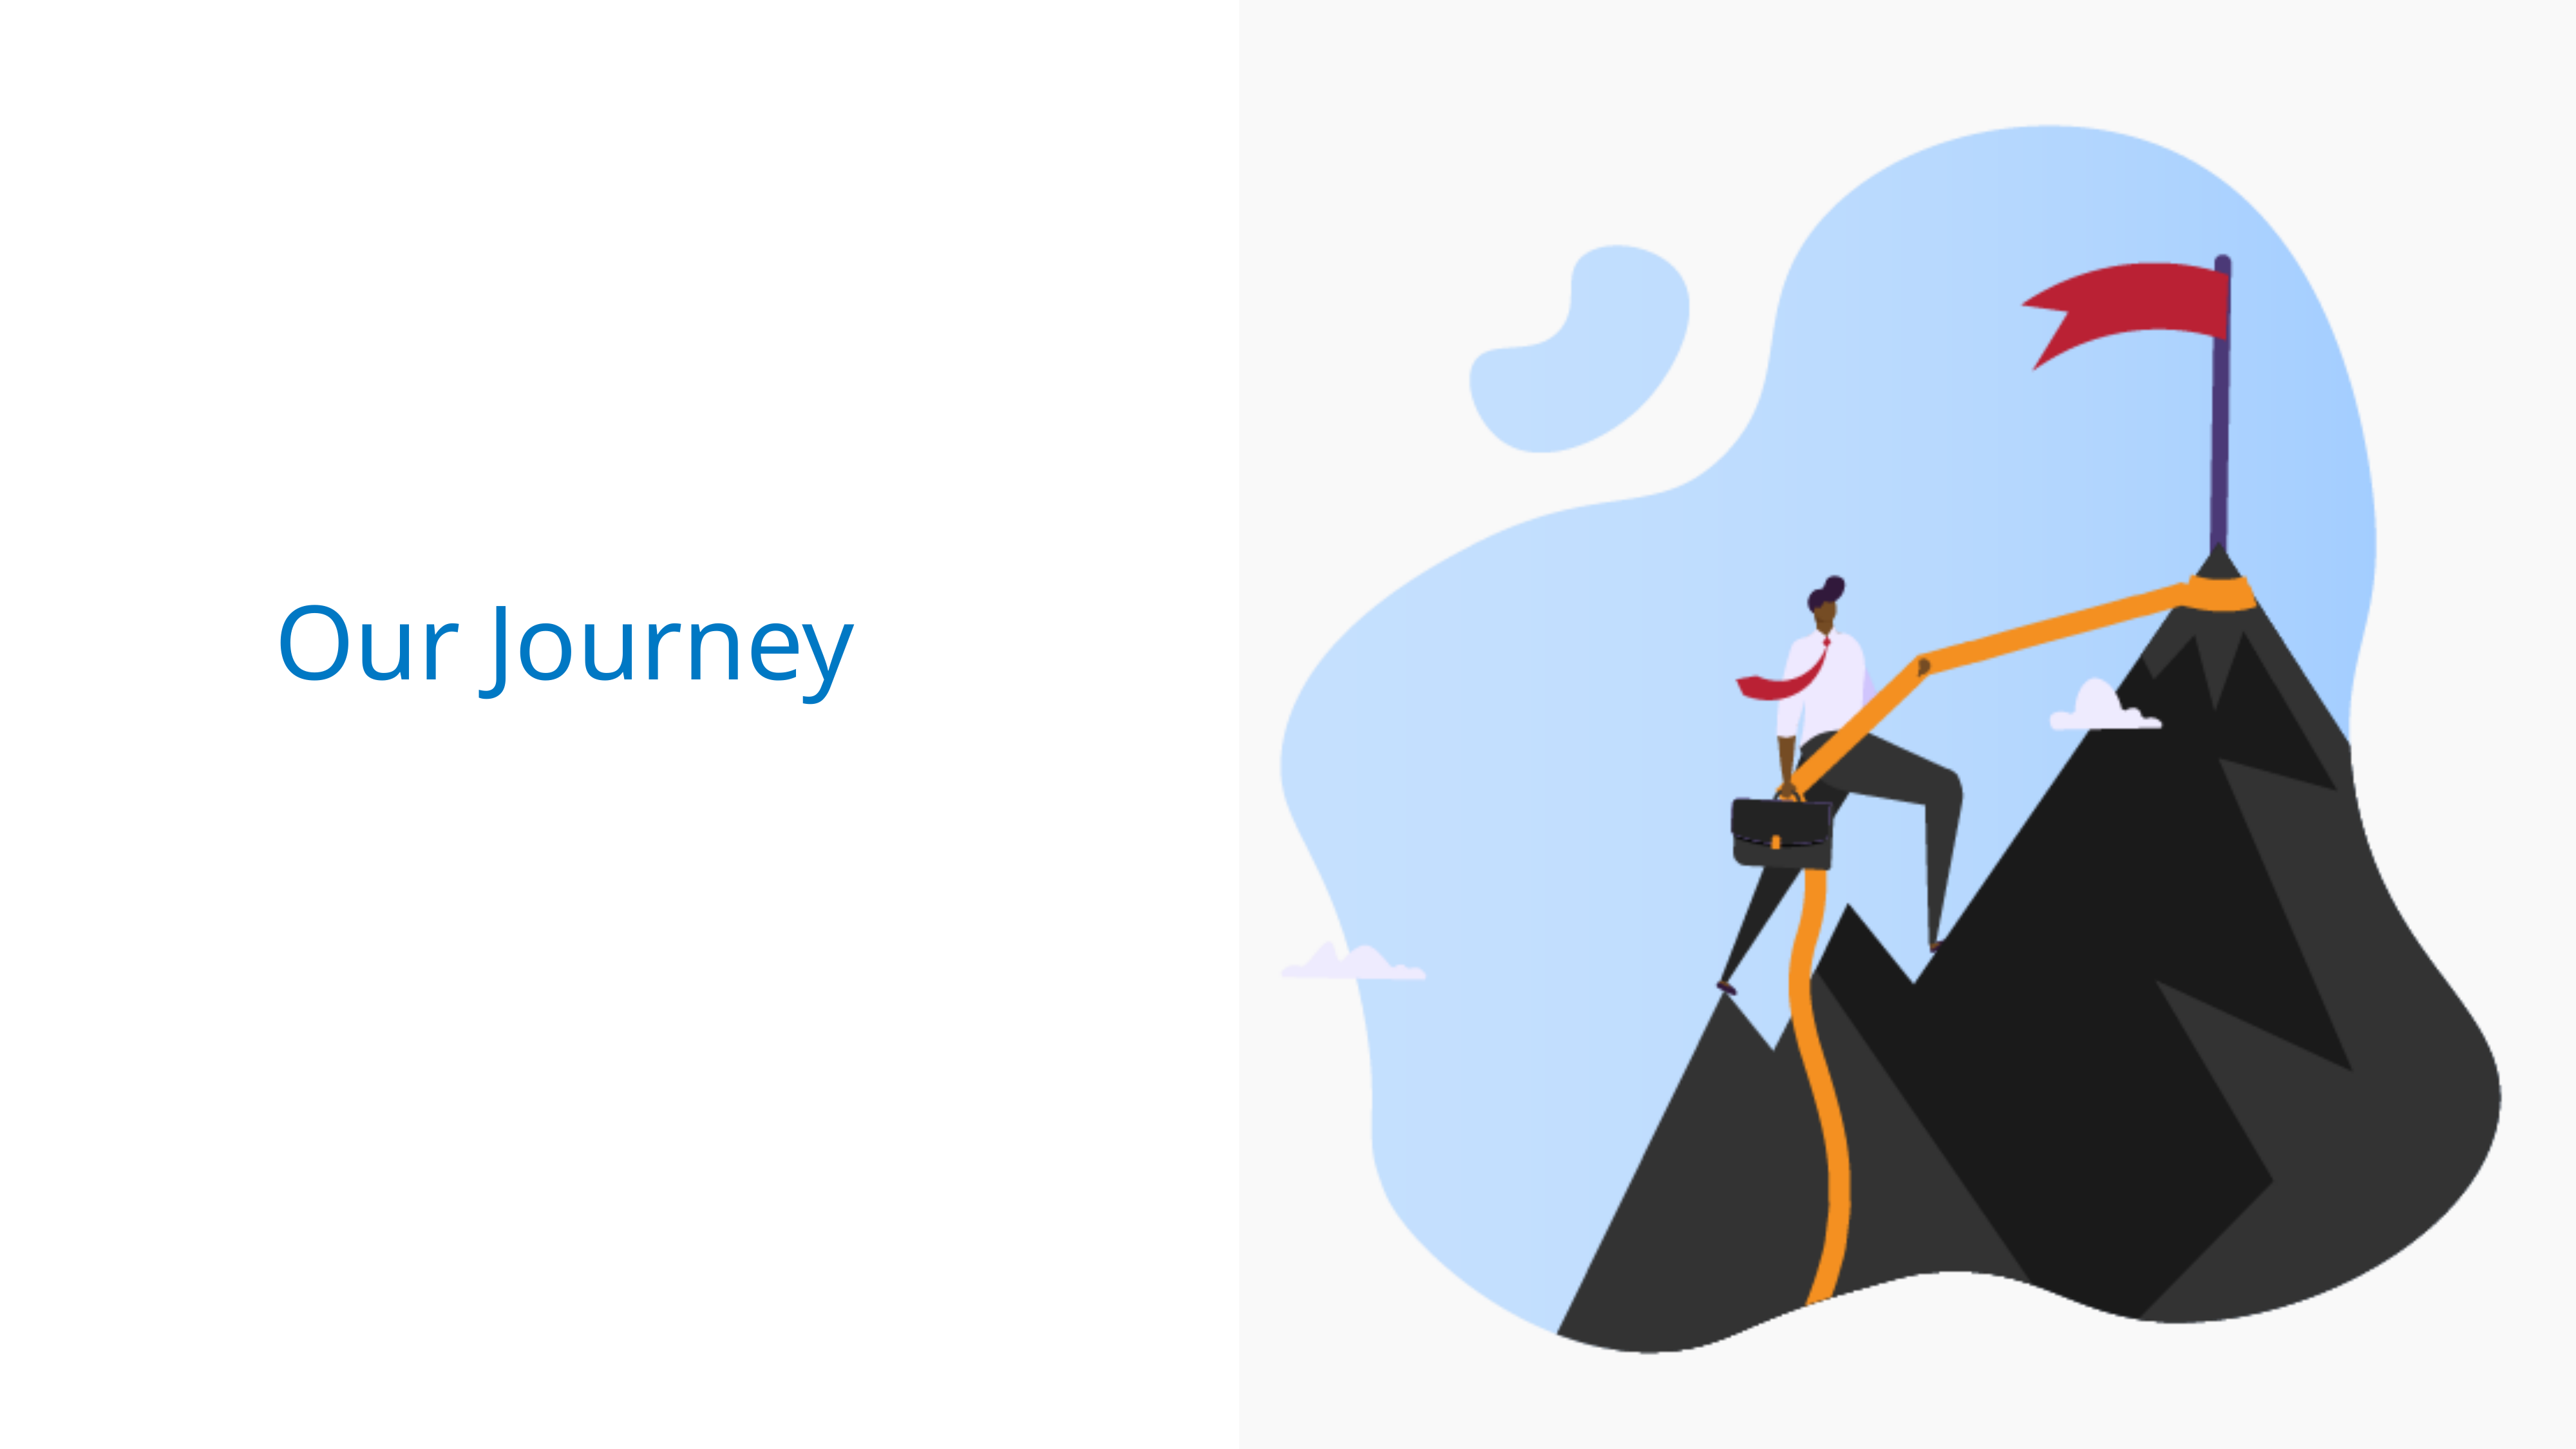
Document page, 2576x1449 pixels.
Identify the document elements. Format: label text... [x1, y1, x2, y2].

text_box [1238, 0, 2576, 1449]
title Our Journey [274, 576, 979, 701]
